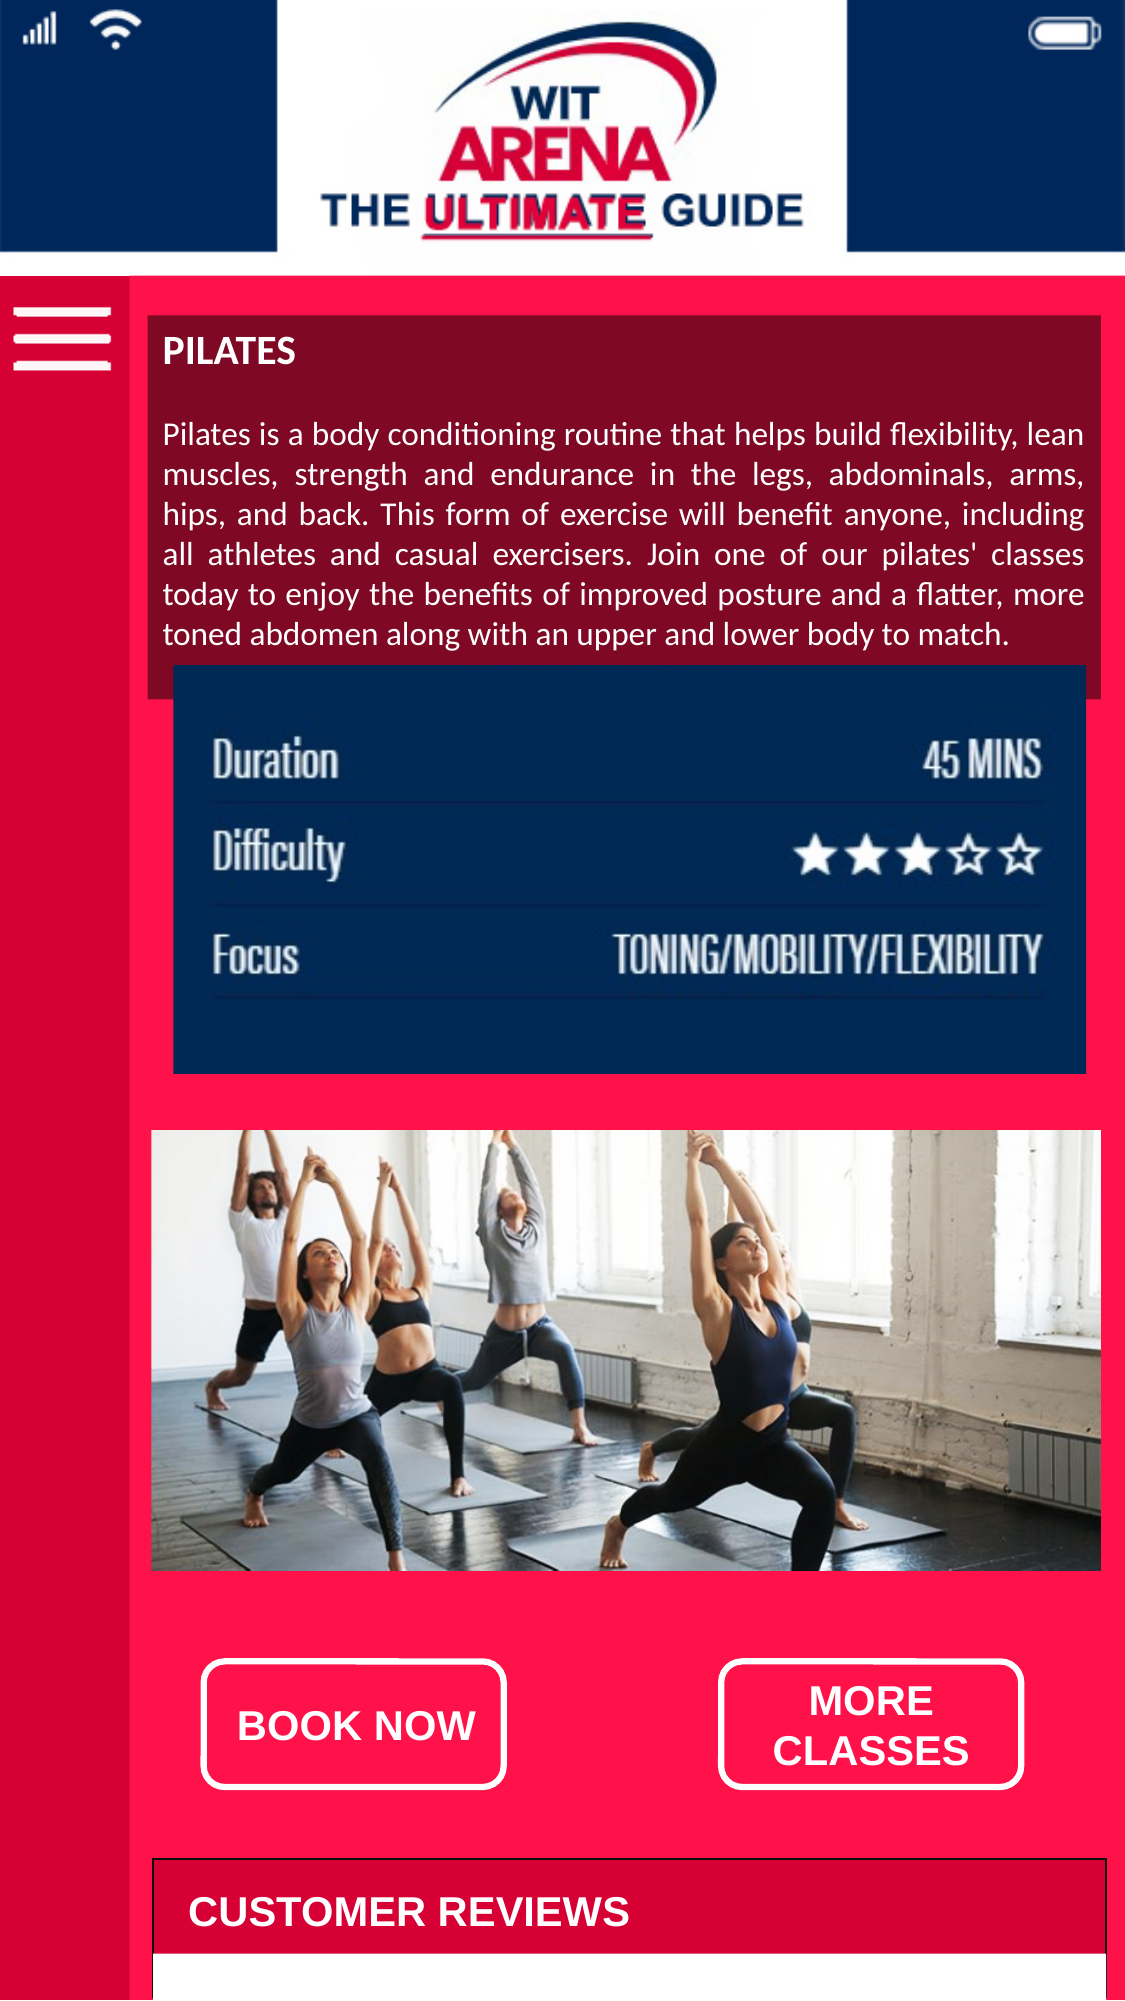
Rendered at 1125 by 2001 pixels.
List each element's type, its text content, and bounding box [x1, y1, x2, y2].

text_box [152, 1953, 1107, 2000]
text_box CUSTOMER REVIEWS [173, 1877, 972, 1943]
picture [0, 0, 1125, 407]
text_box [202, 1660, 505, 1789]
text_box [129, 276, 1125, 2000]
text_box BOOK NOW [215, 1691, 498, 1757]
text_box MORE CLASSES [730, 1666, 1013, 1781]
text_box [720, 1660, 1023, 1789]
picture [151, 1130, 1101, 1571]
picture [173, 665, 1087, 1074]
text_box PILATES Pilates is a body conditioning routine that helps build flexibility, lean muscles, strength and endurance in the legs, abdominals, arms, hips, and back. This form of exercise will benefit anyone, including all athletes and casual exercisers. Join one of our pilates' classes today to enjoy the benefits of improved posture and a flatter, more toned abdomen along with an upper and lower body to match. [147, 315, 1101, 700]
text_box [152, 1858, 1107, 1953]
